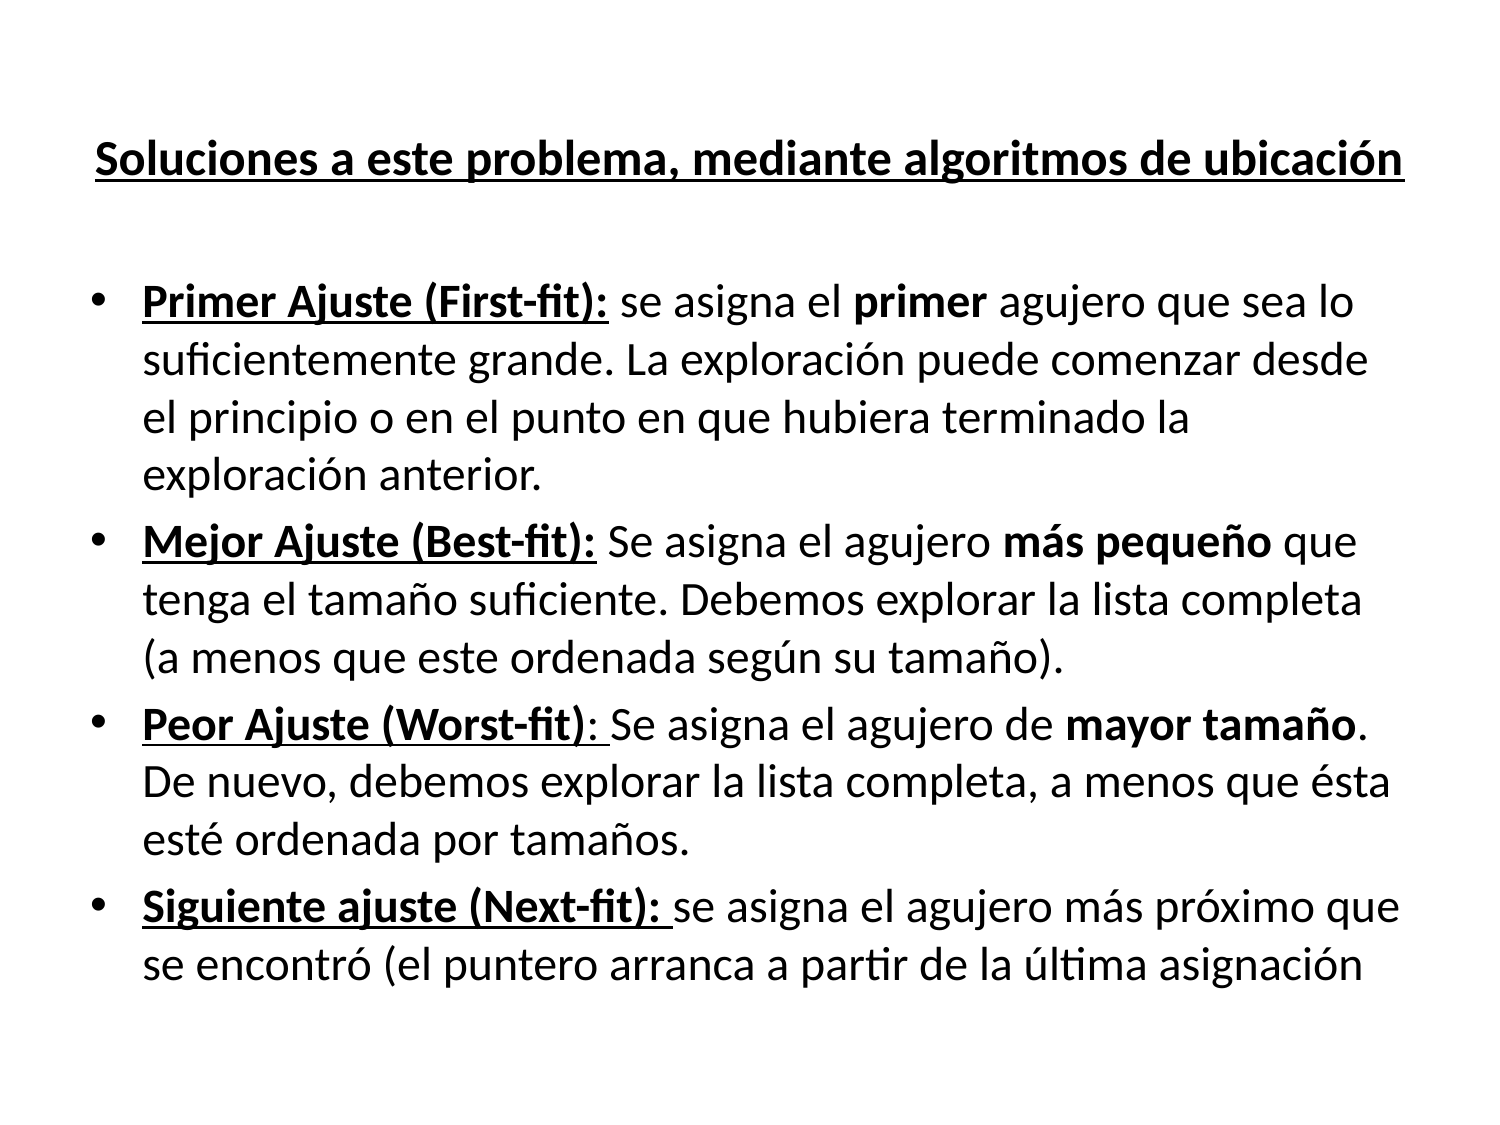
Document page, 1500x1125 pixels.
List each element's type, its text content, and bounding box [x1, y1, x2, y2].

title Soluciones a este problema, mediante algoritmos de ubicación [75, 91, 1425, 262]
list Primer Ajuste (First-fit): se asigna el primer agujero que sea lo suficientemente grande. La exploración puede comenzar desde el principio o en el punto en que hubiera terminado la exploración anterior. Mejor Ajuste (Best-fit): Se asigna el agujero más pequeño que tenga el tamaño suficiente. Debemos explorar la lista completa (a menos que este ordenada según su tamaño). Peor Ajuste (Worst-fit): Se asigna el agujero de mayor tamaño. De nuevo, debemos explorar la lista completa, a menos que ésta esté ordenada por tamaños. Siguiente ajuste (Next-fit): se asigna el agujero más próximo que se encontró (el puntero arranca a partir de la última asignación [75, 262, 1425, 1005]
